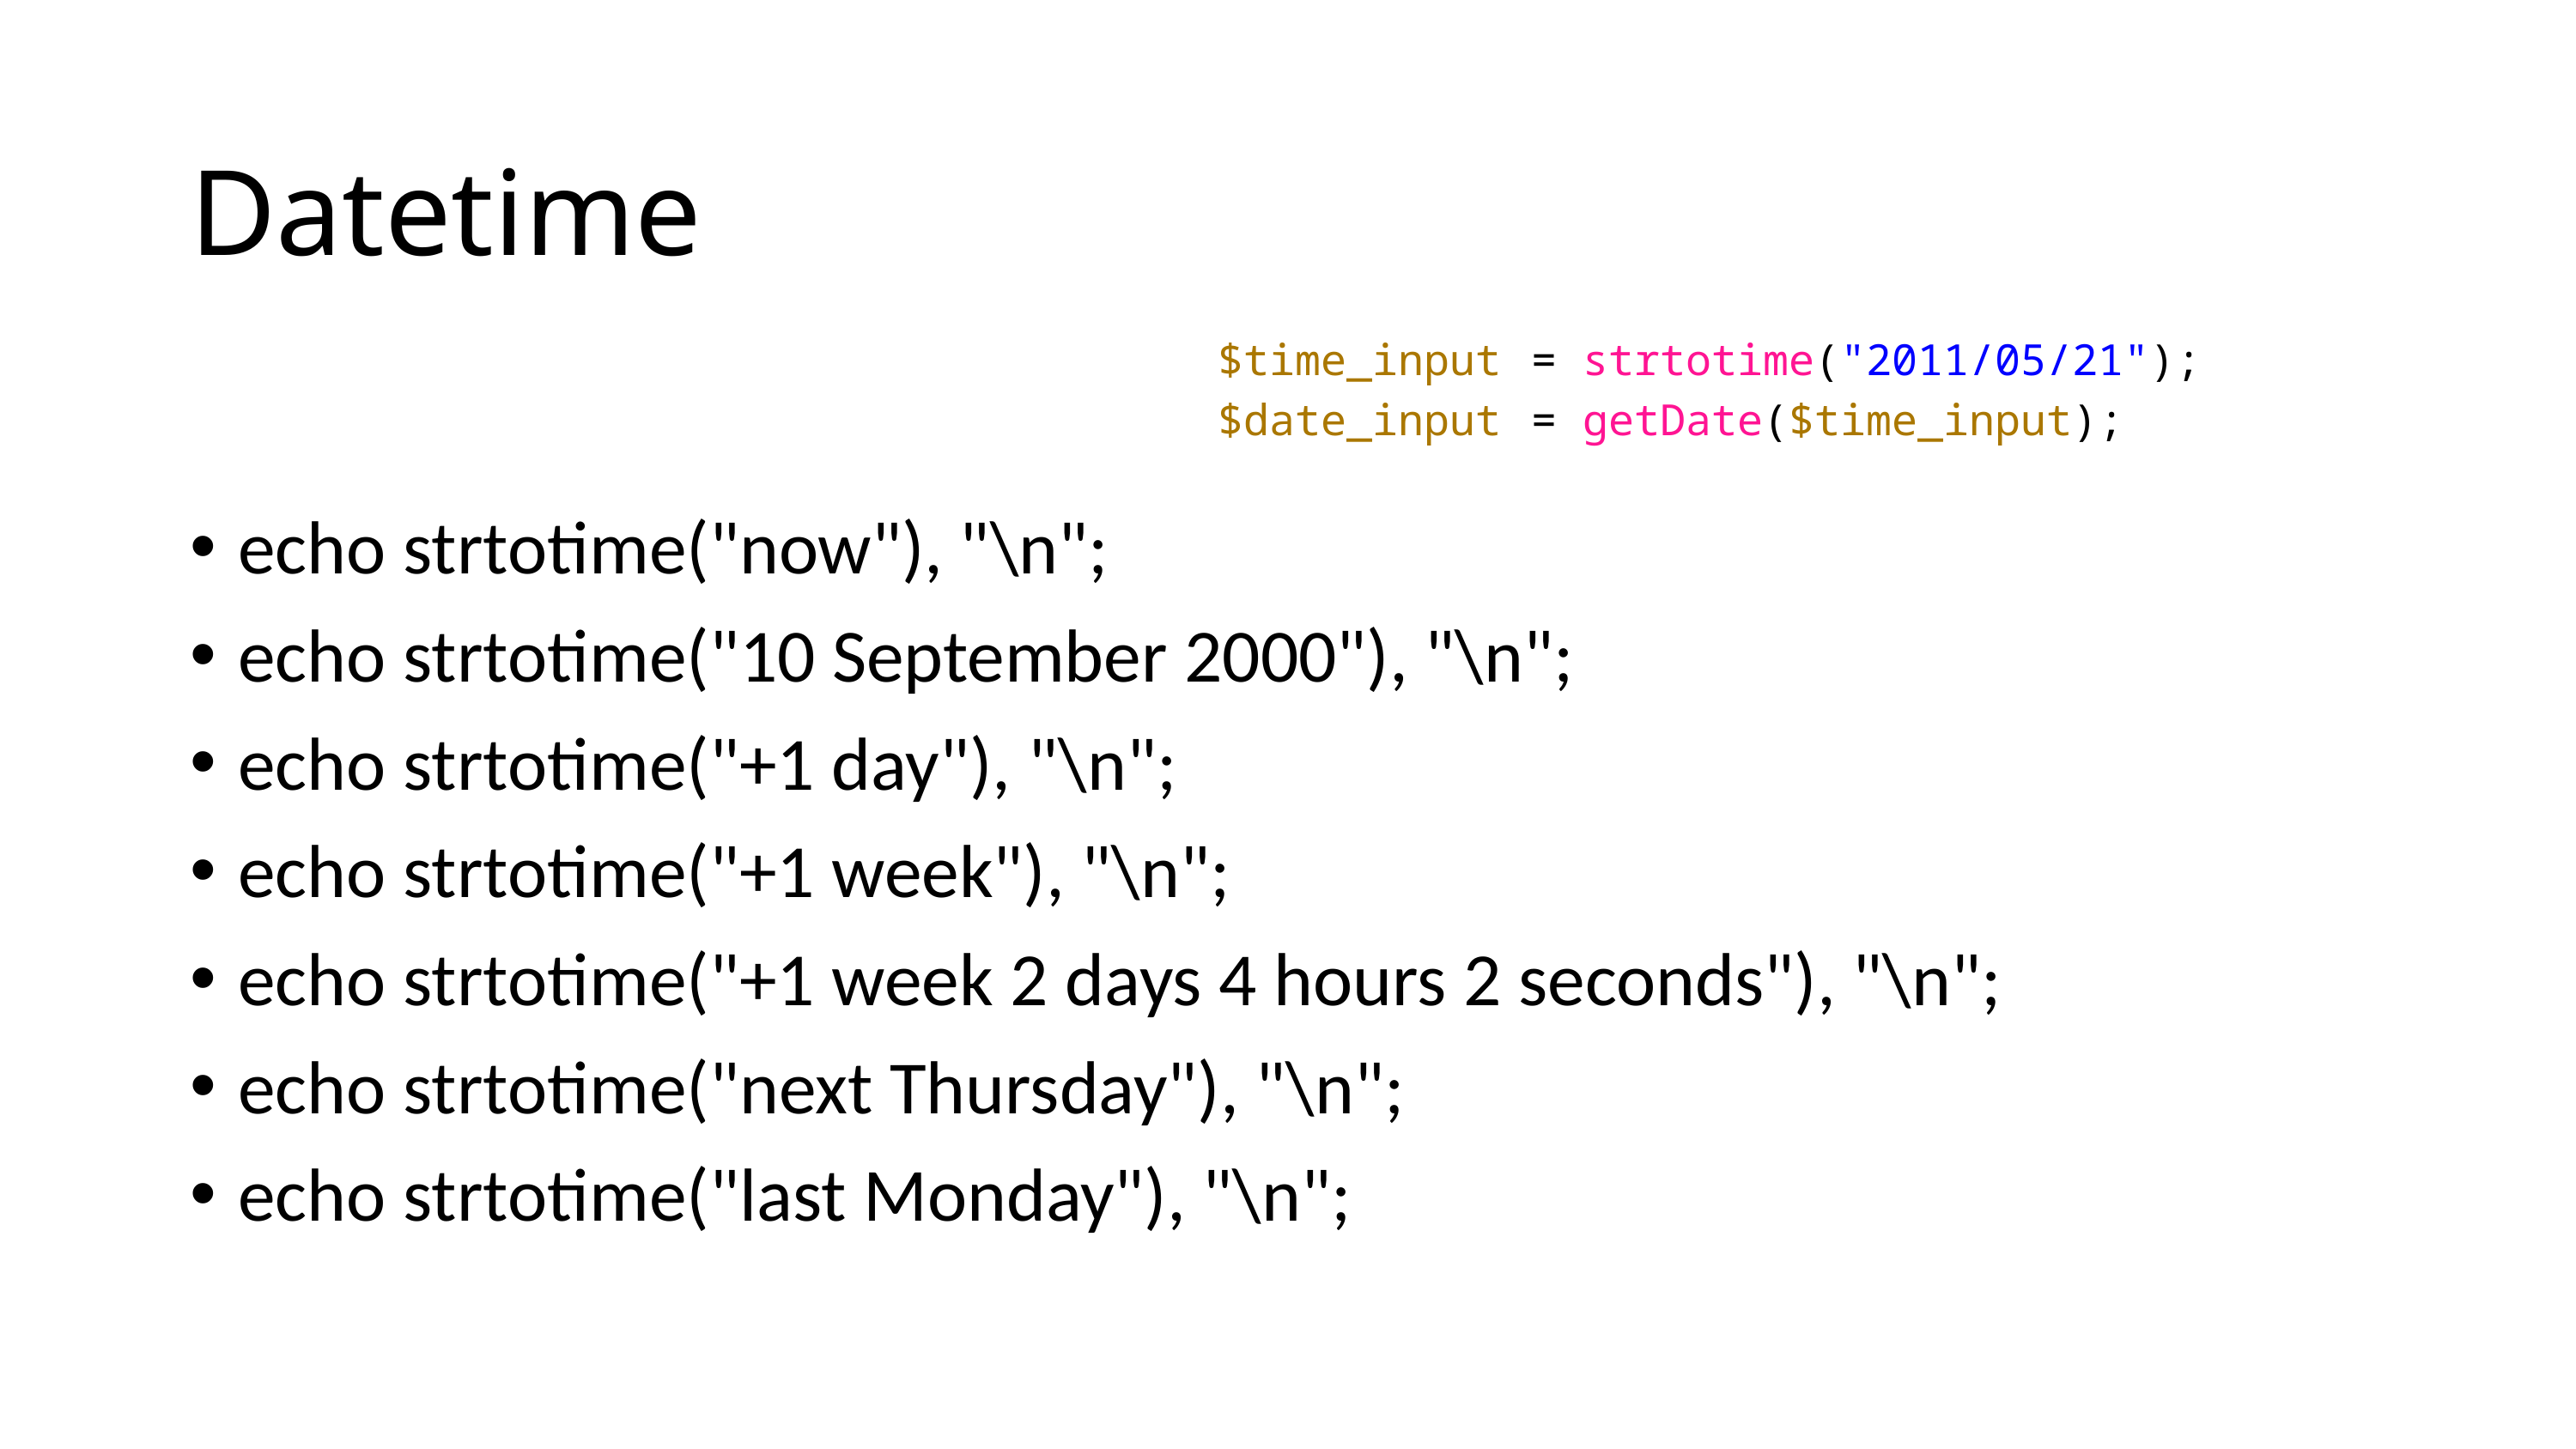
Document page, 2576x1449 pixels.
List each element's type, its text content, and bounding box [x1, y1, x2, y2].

text_box $time_input = strtotime("2011/05/21"); $date_input = getDate($time_input); [1218, 325, 2379, 446]
title Datetime [177, 76, 2399, 357]
list echo strtotime("now"), "\n"; echo strtotime("10 September 2000"), "\n"; echo strtotime("+1 day"), "\n"; echo strtotime("+1 week"), "\n"; echo strtotime("+1 week 2 days 4 hours 2 seconds"), "\n"; echo strtotime("next Thursday"), "\n"; echo strtotime("last Monday"), "\n"; [177, 385, 2399, 1305]
